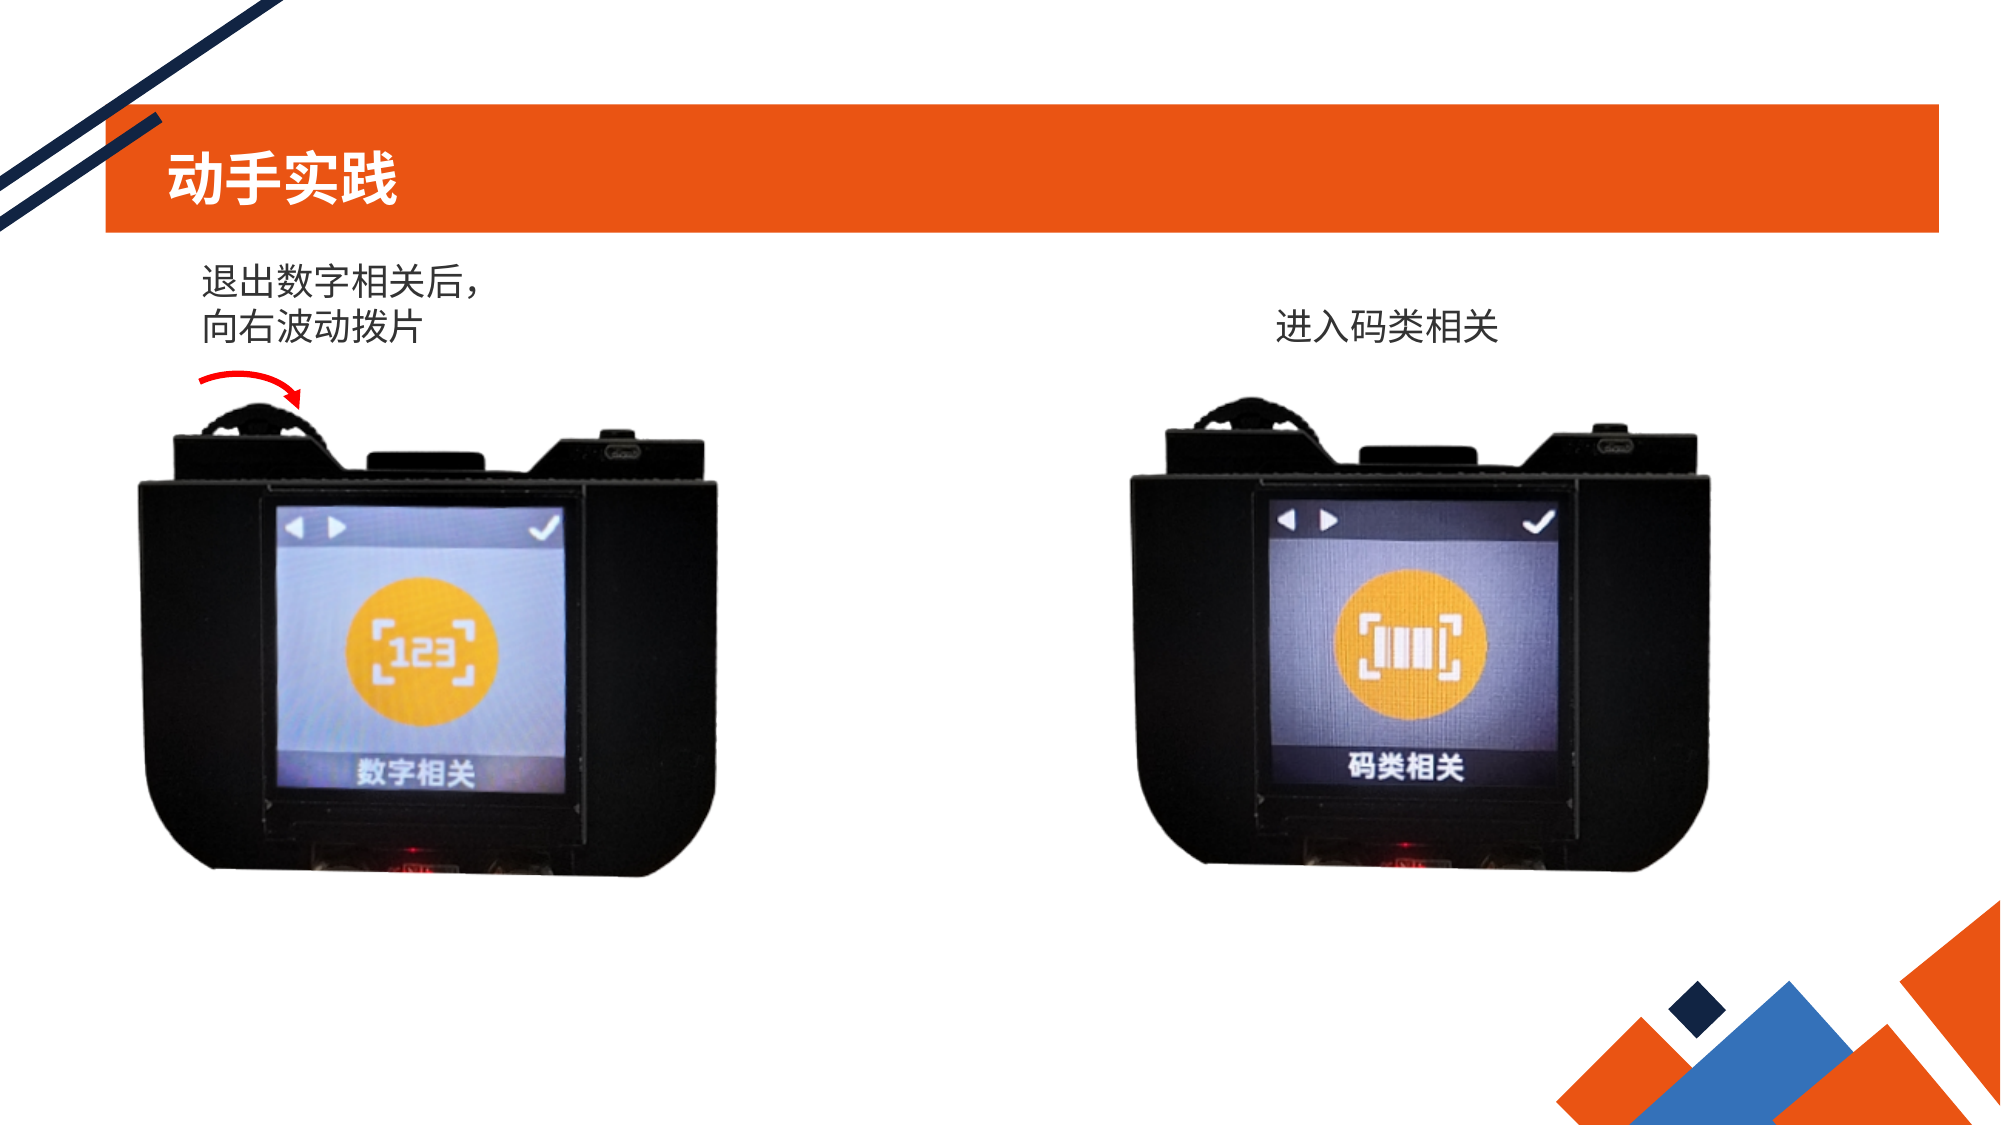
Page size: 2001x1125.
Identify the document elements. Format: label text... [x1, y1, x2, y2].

text_box [204, 373, 272, 379]
title 动手实践 [151, 130, 1877, 232]
picture [104, 379, 760, 965]
picture [1097, 373, 1753, 960]
text_box 进入码类相关 [1260, 295, 1559, 356]
text_box 退出数字相关后，向右波动拨片 [186, 250, 553, 356]
